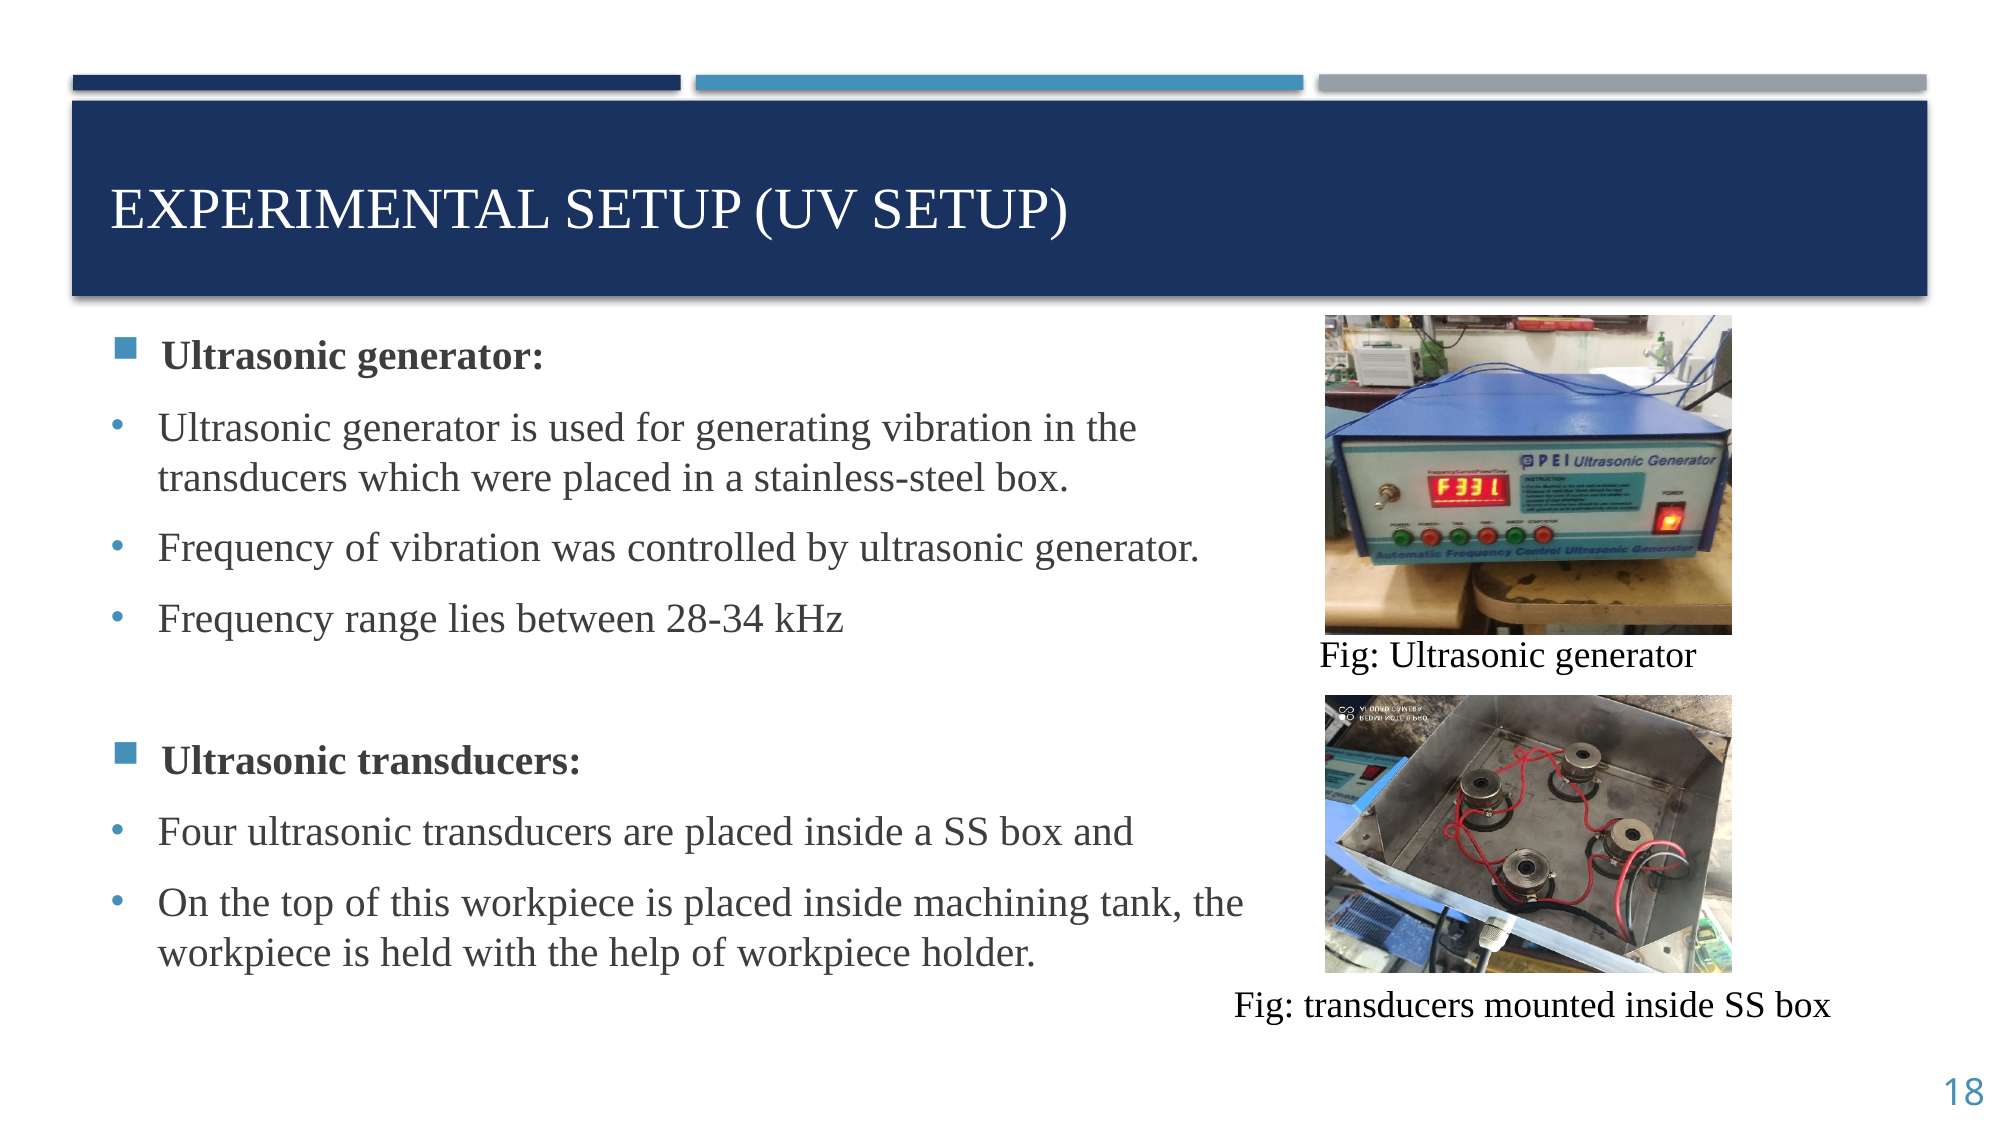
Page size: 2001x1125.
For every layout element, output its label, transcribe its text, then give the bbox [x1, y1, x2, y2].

title Experimental setup (UV Setup) [95, 81, 1906, 248]
list Ultrasonic generator: Ultrasonic generator is used for generating vibration in the transducers which were placed in a stainless-steel box. Frequency of vibration was controlled by ultrasonic generator. Frequency range lies between 28-34 kHz Ultrasonic transducers: Four ultrasonic transducers are placed inside a SS box and On the top of this workpiece is placed inside machining tank, the workpiece is held with the help of workpiece holder. [95, 253, 1282, 1050]
picture [1324, 694, 1733, 974]
text_box Fig: Ultrasonic generator [1304, 622, 1713, 683]
slide_number 18 [1827, 1063, 2000, 1124]
picture [1324, 314, 1733, 635]
text_box Fig: transducers mounted inside SS box [1219, 972, 1847, 1033]
